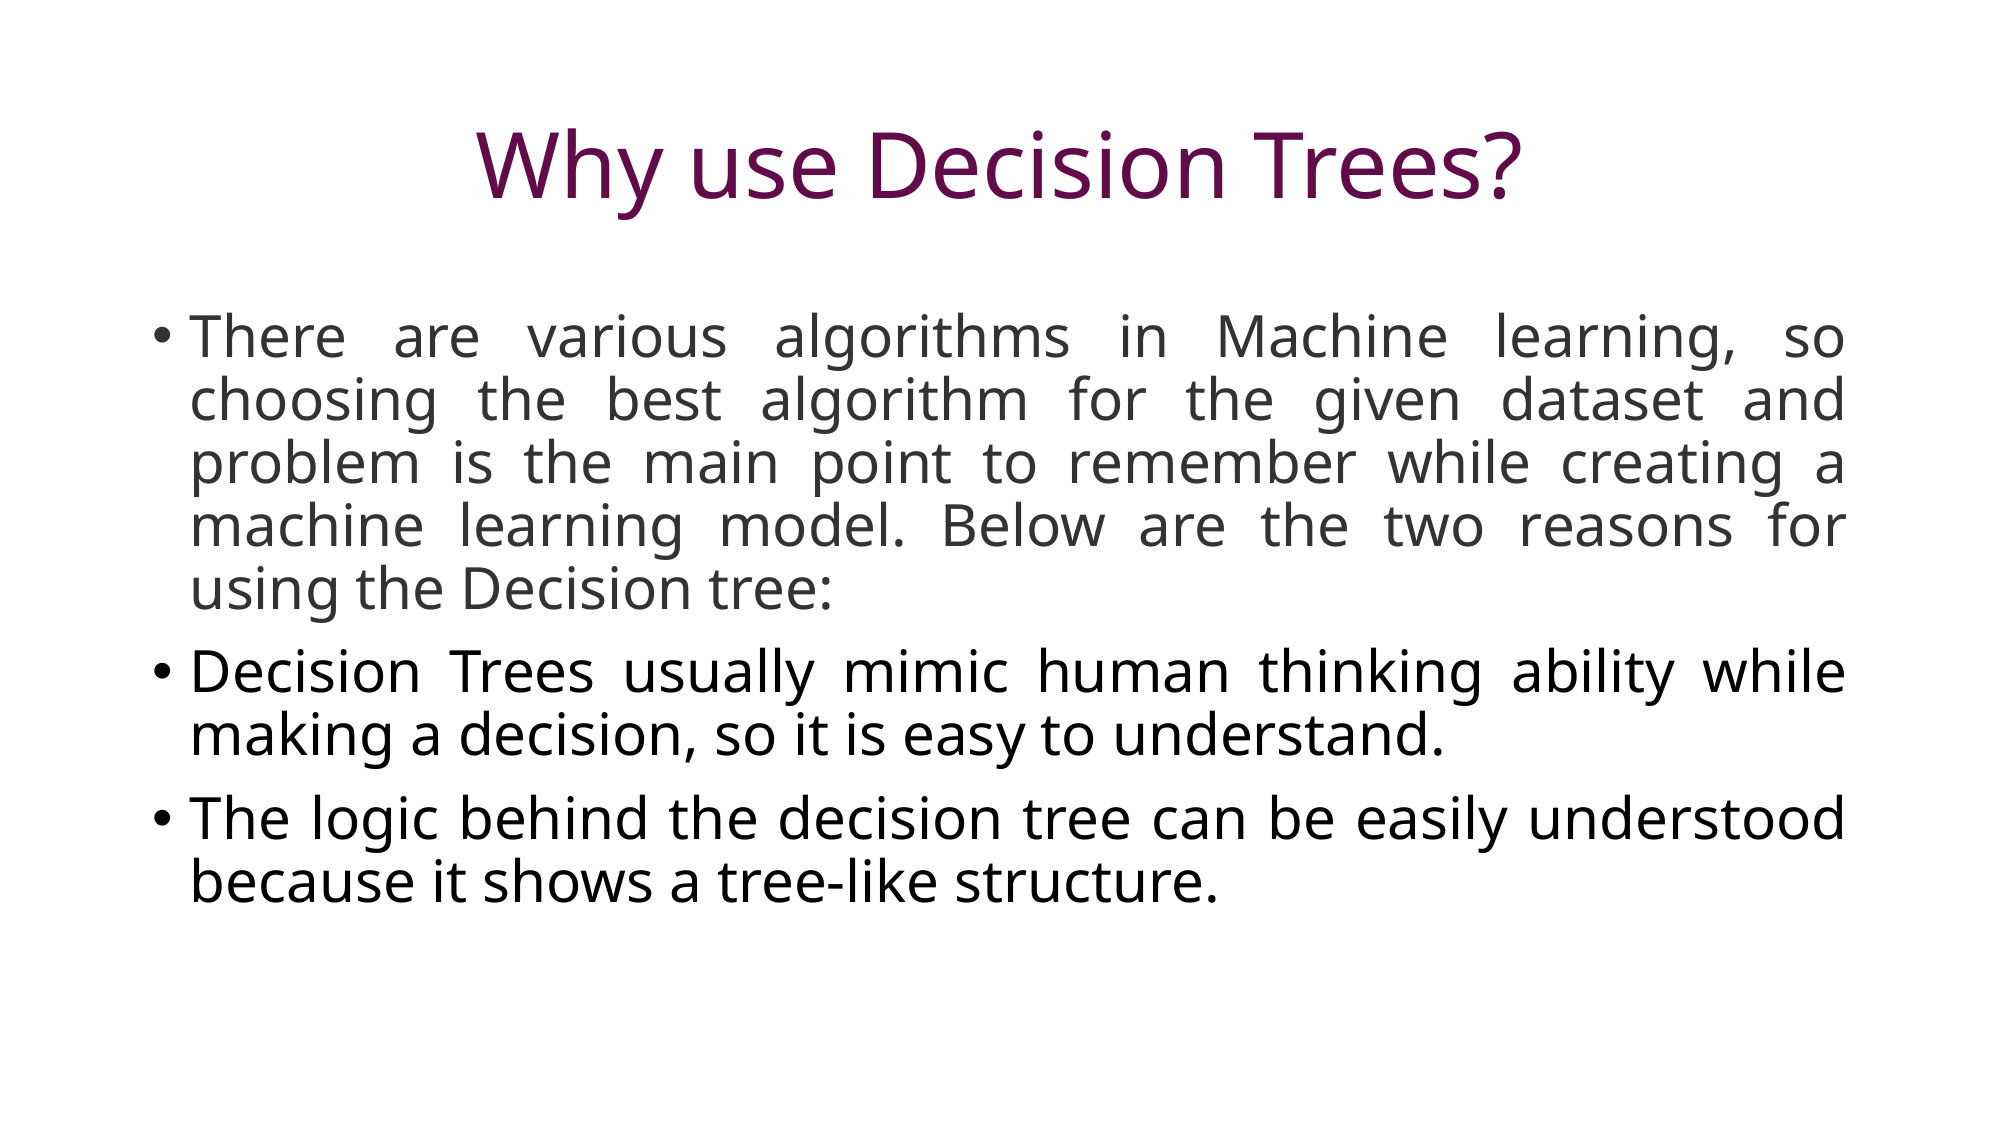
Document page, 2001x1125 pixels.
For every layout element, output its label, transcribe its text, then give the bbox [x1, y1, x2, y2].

list There are various algorithms in Machine learning, so choosing the best algorithm for the given dataset and problem is the main point to remember while creating a machine learning model. Below are the two reasons for using the Decision tree: Decision Trees usually mimic human thinking ability while making a decision, so it is easy to understand. The logic behind the decision tree can be easily understood because it shows a tree-like structure. [137, 299, 1863, 1014]
title Why use Decision Trees? [137, 59, 1863, 278]
